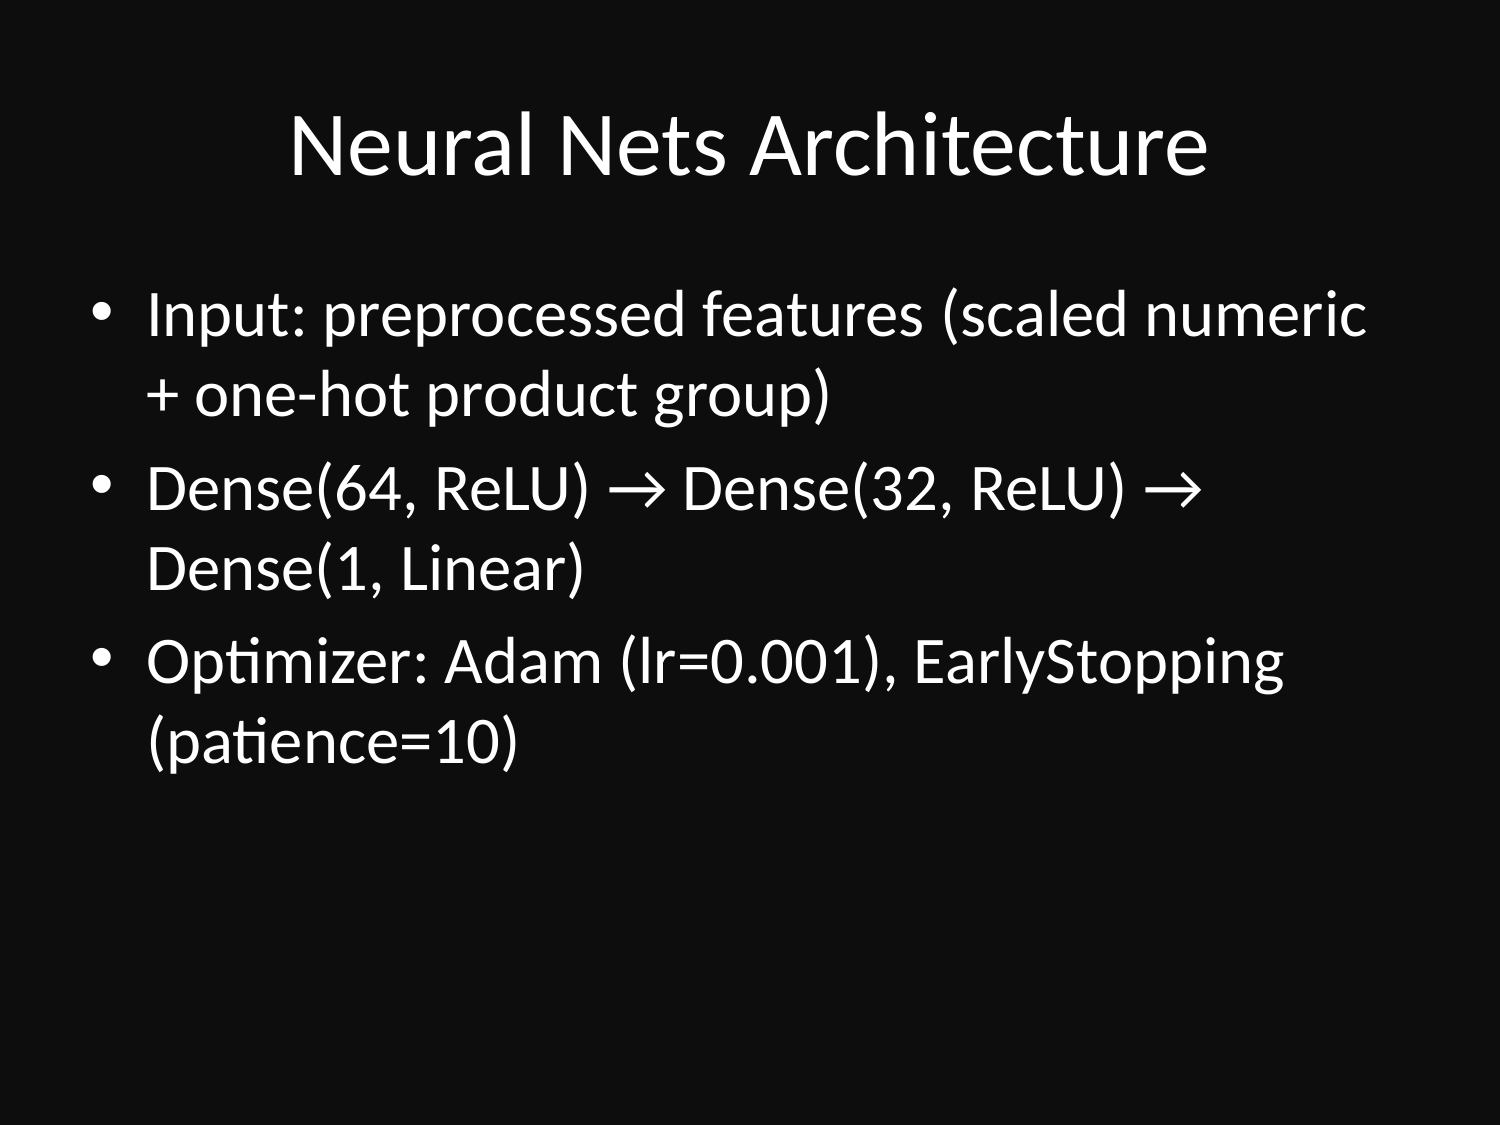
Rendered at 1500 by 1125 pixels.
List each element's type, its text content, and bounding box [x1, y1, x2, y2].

list Input: preprocessed features (scaled numeric + one-hot product group) Dense(64, ReLU) → Dense(32, ReLU) → Dense(1, Linear) Optimizer: Adam (lr=0.001), EarlyStopping (patience=10) [75, 262, 1425, 1005]
title Neural Nets Architecture [75, 45, 1425, 233]
